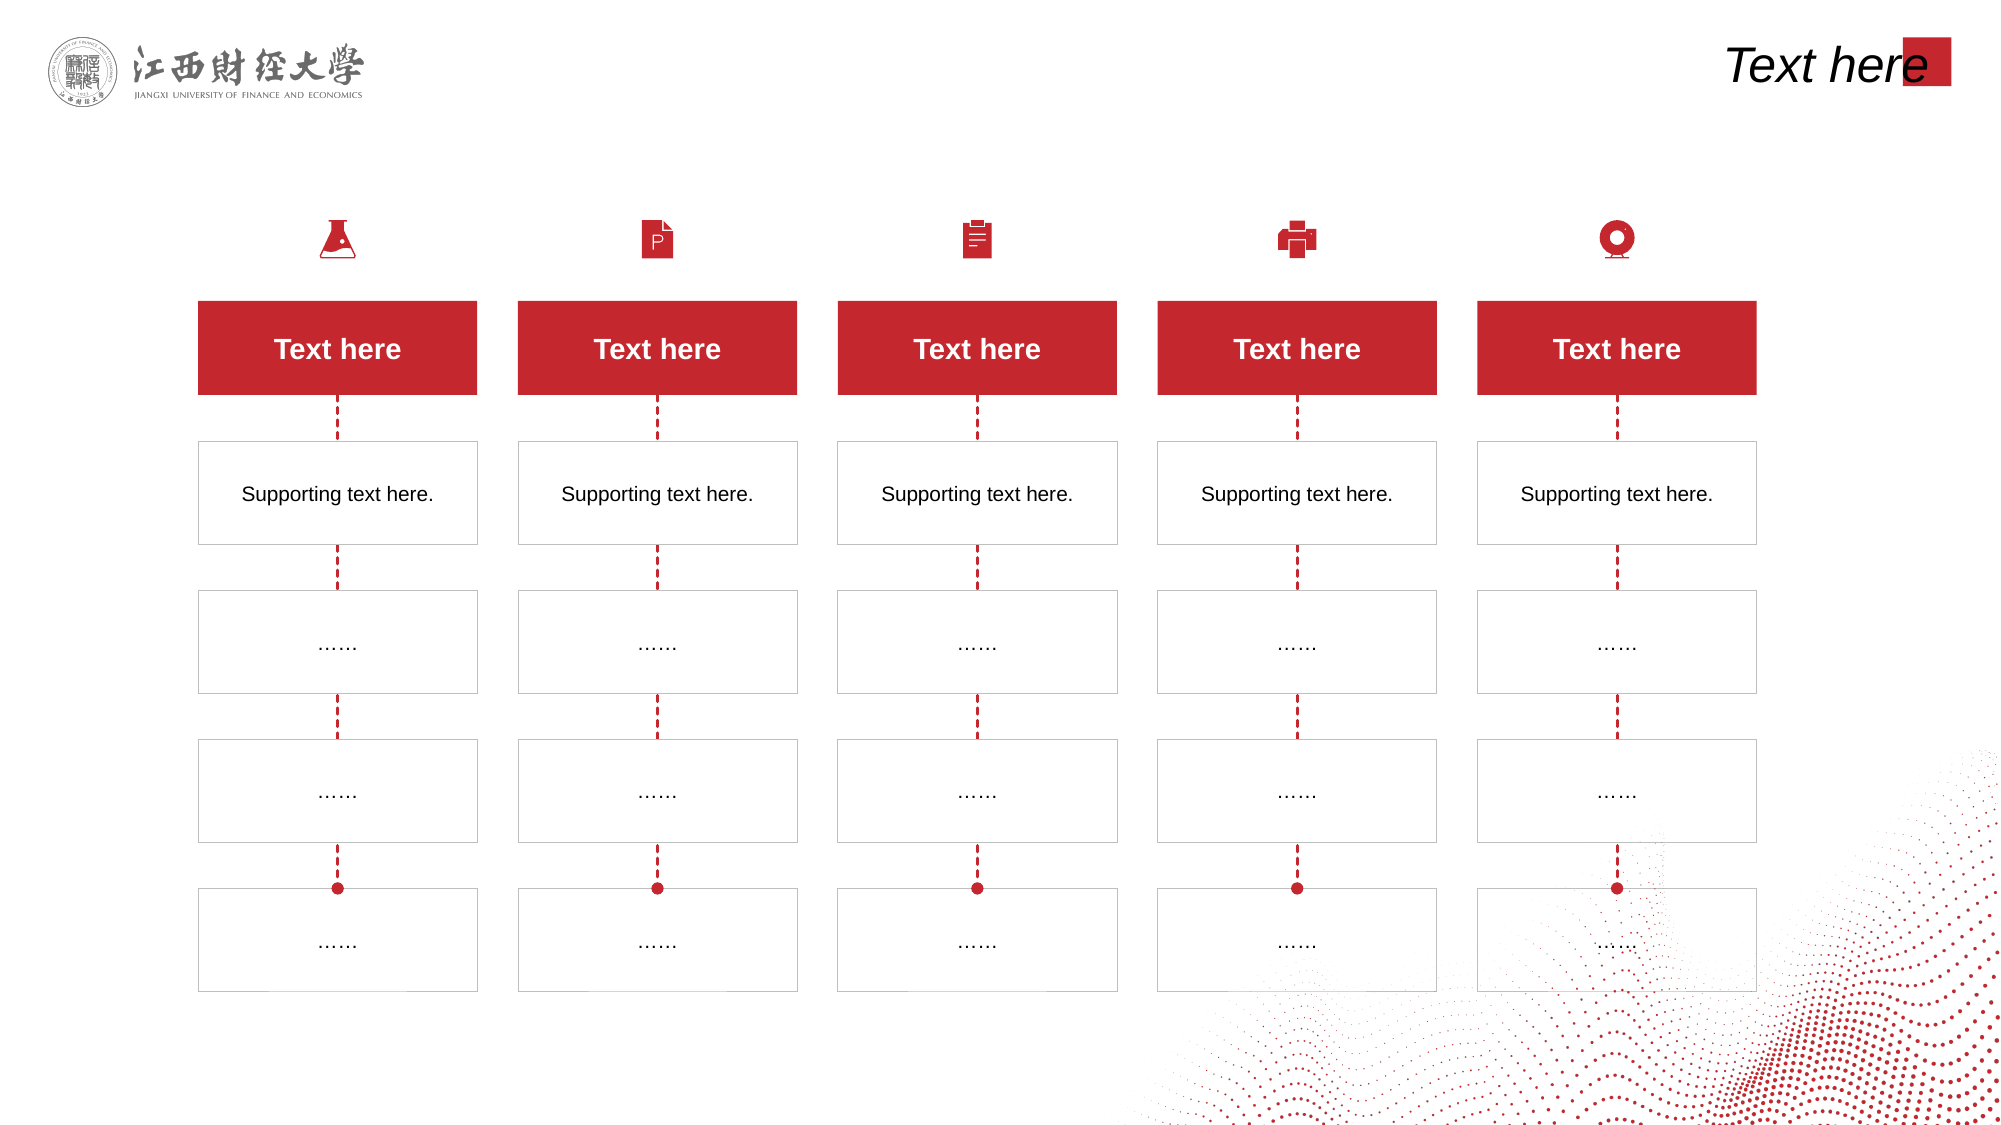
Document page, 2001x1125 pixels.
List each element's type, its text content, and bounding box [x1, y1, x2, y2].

text_box [1944, 36, 1953, 87]
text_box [1157, 220, 1437, 735]
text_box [517, 220, 798, 992]
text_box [837, 220, 1117, 992]
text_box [1477, 220, 1757, 735]
picture [48, 37, 364, 107]
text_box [198, 220, 478, 992]
text_box Text here [1558, 31, 1944, 101]
picture [1022, 735, 2000, 1125]
